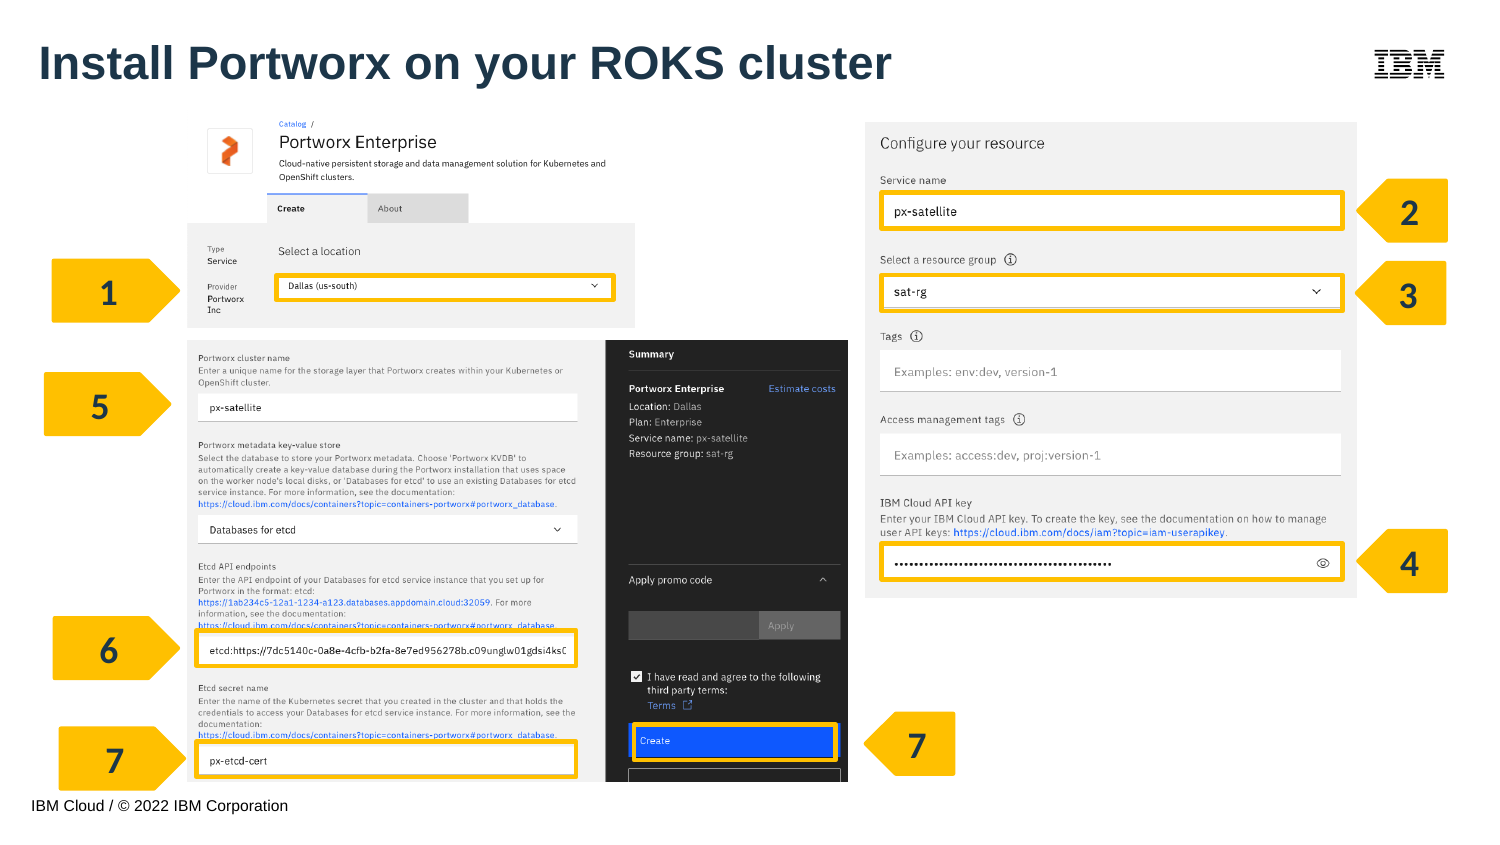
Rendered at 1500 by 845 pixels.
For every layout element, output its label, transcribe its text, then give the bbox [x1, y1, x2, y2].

text_box 4 [1358, 531, 1446, 592]
list Install Portworx on your ROKS cluster [31, 31, 1465, 98]
text_box 1 [53, 260, 179, 321]
text_box 7 [60, 728, 185, 789]
picture [186, 108, 635, 328]
footer IBM Cloud / © 2022 IBM Corporation [31, 793, 1082, 817]
text_box 2 [1358, 180, 1446, 241]
text_box 7 [865, 713, 954, 774]
text_box 5 [46, 374, 170, 435]
picture [865, 122, 1358, 598]
picture [186, 340, 849, 783]
text_box 3 [1358, 263, 1445, 323]
text_box 6 [54, 618, 179, 679]
